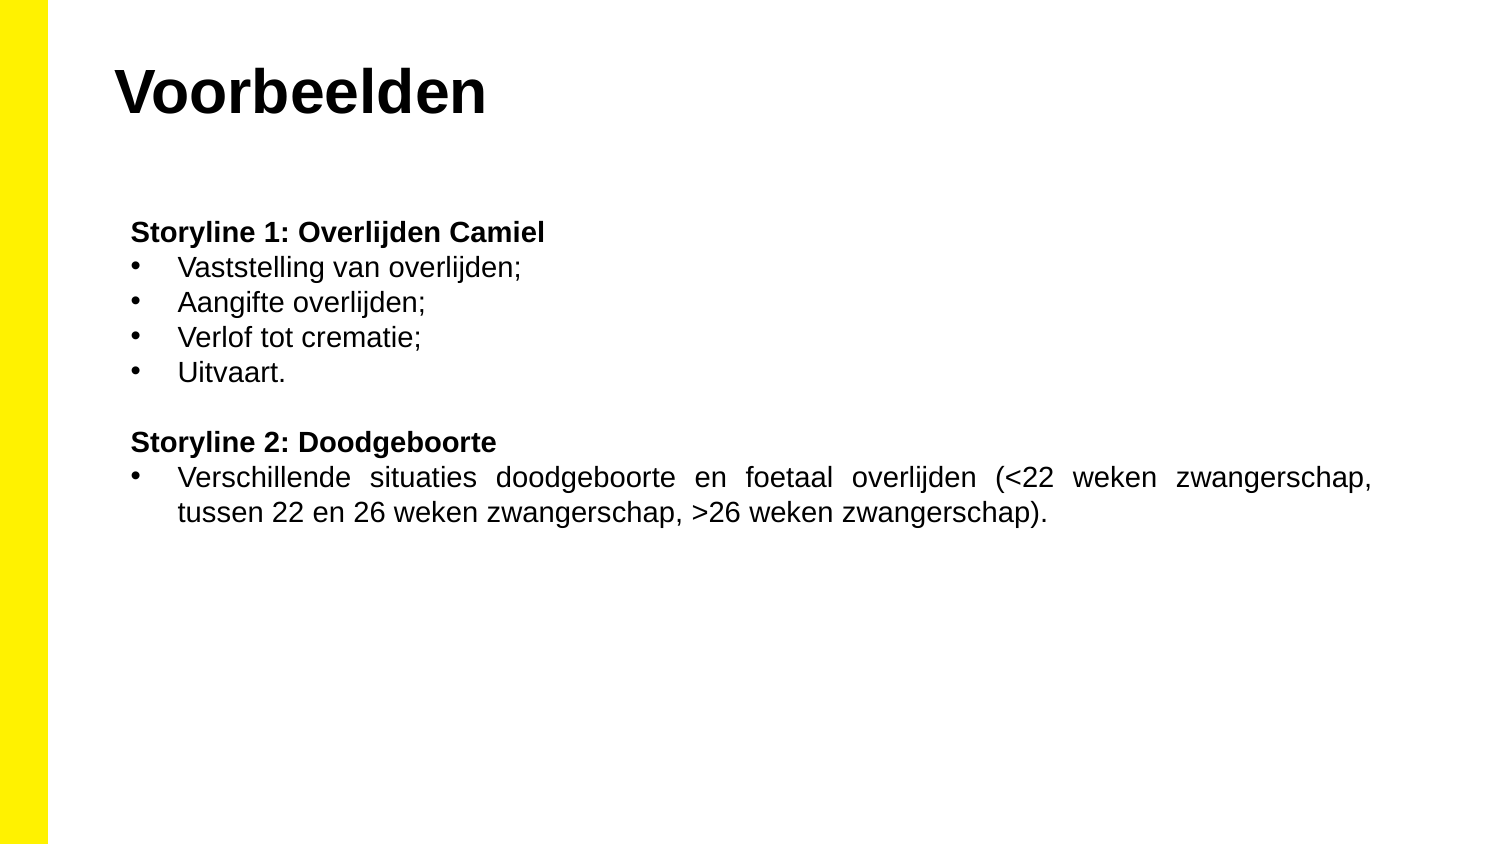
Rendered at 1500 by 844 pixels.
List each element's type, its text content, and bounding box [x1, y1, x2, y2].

text_box Storyline 1: Overlijden Camiel Vaststelling van overlijden; Aangifte overlijden; Verlof tot crematie; Uitvaart. Storyline 2: Doodgeboorte Verschillende situaties doodgeboorte en foetaal overlijden (<22 weken zwangerschap, tussen 22 en 26 weken zwangerschap, >26 weken zwangerschap). [115, 198, 1390, 543]
text_box Voorbeelden [103, 44, 1397, 167]
